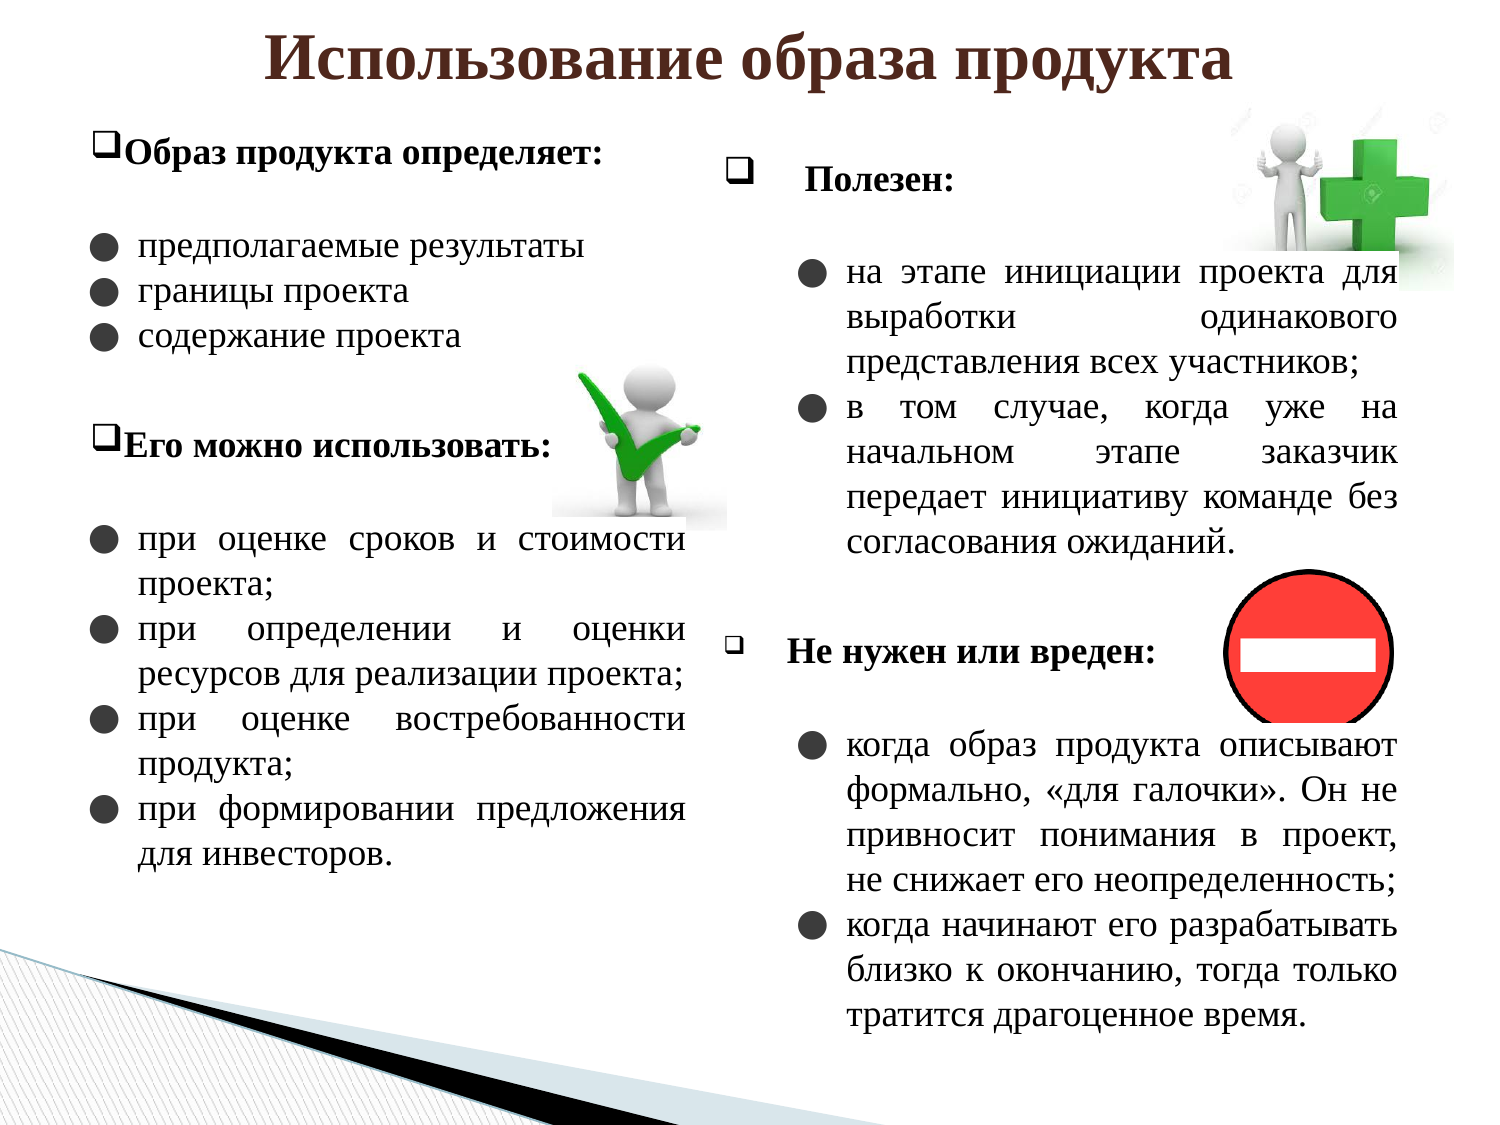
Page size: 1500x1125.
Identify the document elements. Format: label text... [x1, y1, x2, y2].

list Обрaз продукта определяет: предполагаемые результаты границы проекта содержание проекта Его можно использовать: при оценке сроков и стоимости проекта; при определении и оценки ресурсов для реализации проекта; при оценке востребованности продукта; при формировании предложения для инвесторов. [0, 120, 702, 1004]
picture [1222, 102, 1455, 291]
text_box Полезен: на этапе инициации проекта для выработки одинакового представления всех участников; в том случае, когда уже на начальном этапе заказчик передает инициативу команде без согласования ожиданий. Не нужен или вреден: когда образ продукта описывают формально, «для галочки». Он не привносит понимания в проект, не снижает его неопределенность; когда начинают его разрабатывать близко к окончанию, тогда только тратится драгоценное время. [708, 138, 1414, 1125]
picture [1222, 569, 1395, 736]
title Использование образа продукта [0, 0, 1500, 107]
picture [552, 352, 728, 531]
